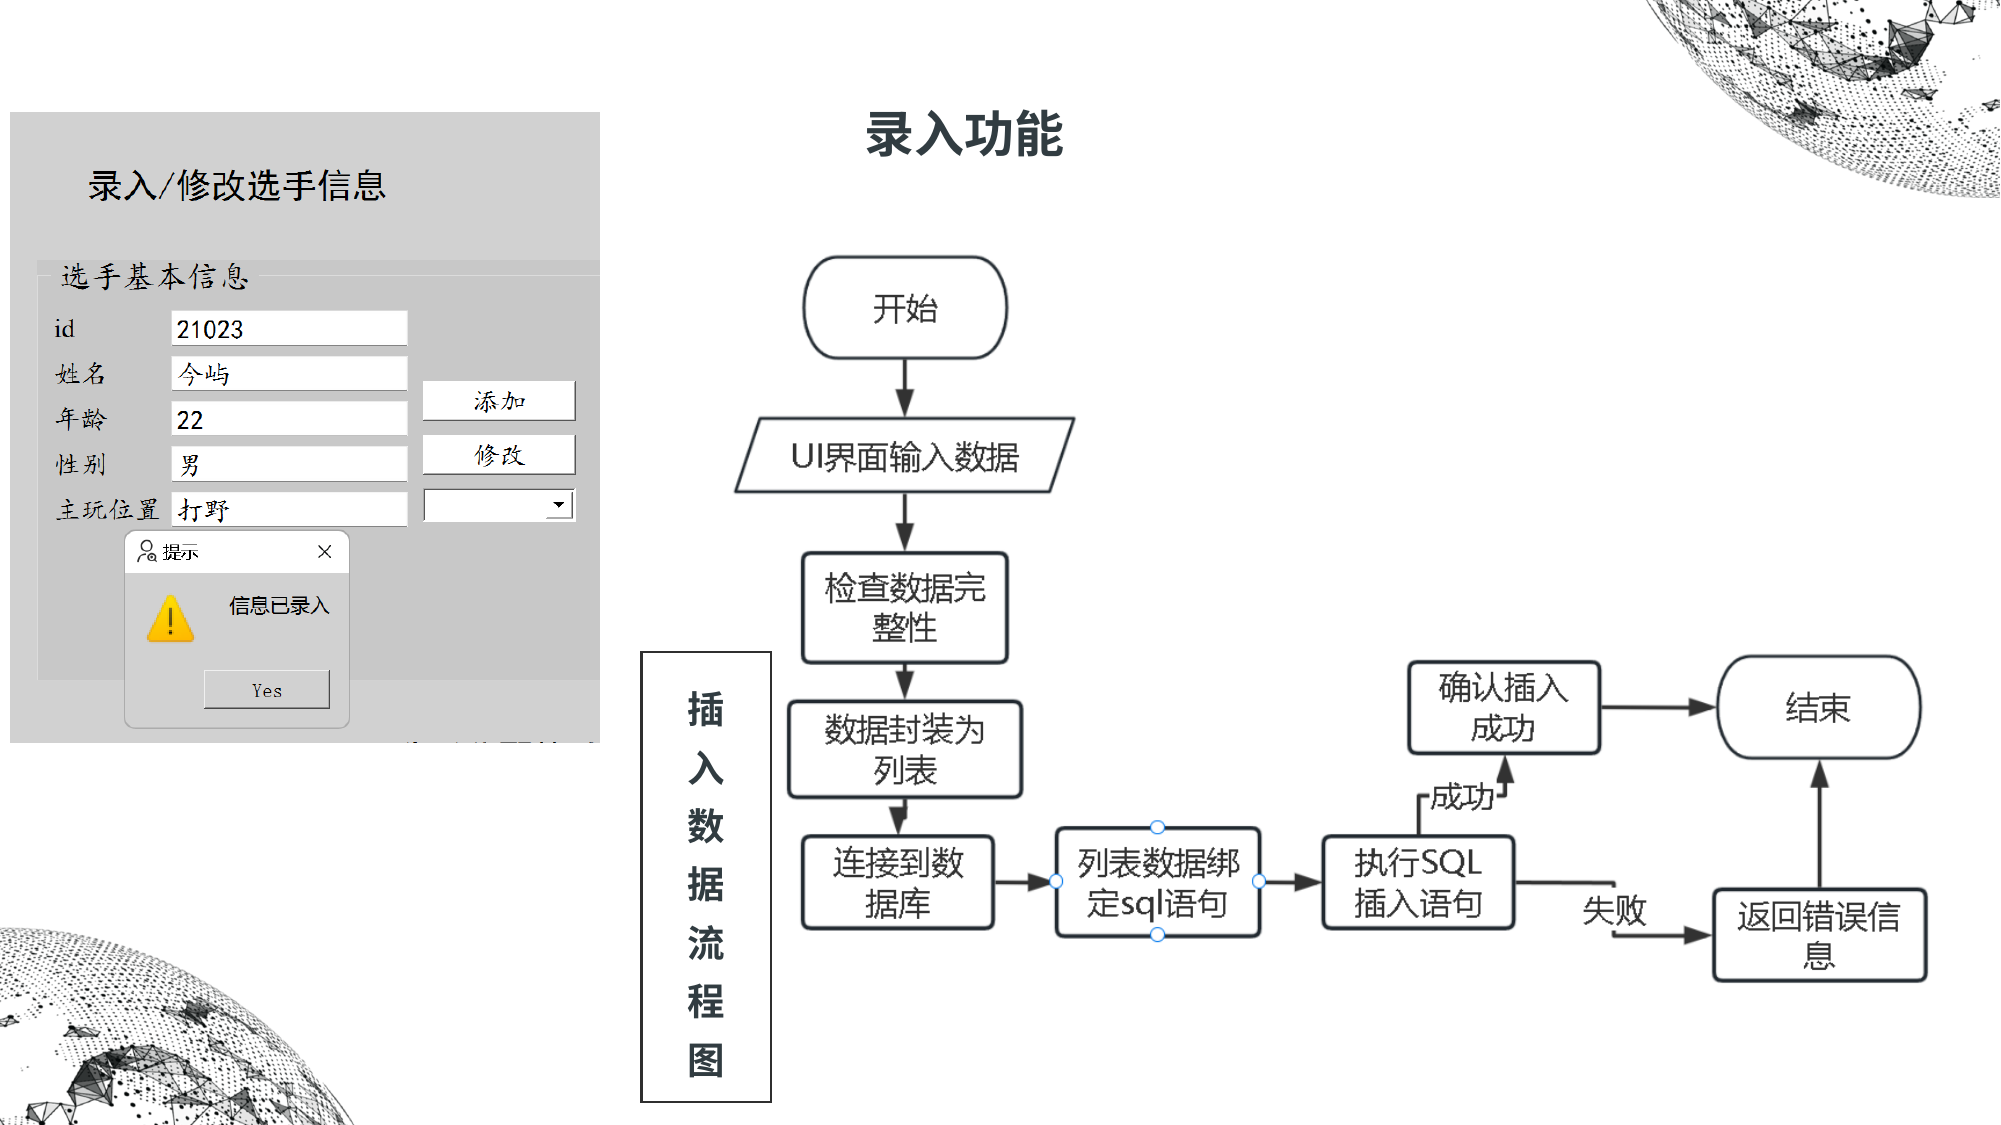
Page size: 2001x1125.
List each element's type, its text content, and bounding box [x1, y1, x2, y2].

text_box [640, 651, 772, 1103]
text_box 录入功能 [739, 77, 1190, 170]
picture [10, 112, 600, 743]
picture [684, 230, 2000, 1035]
